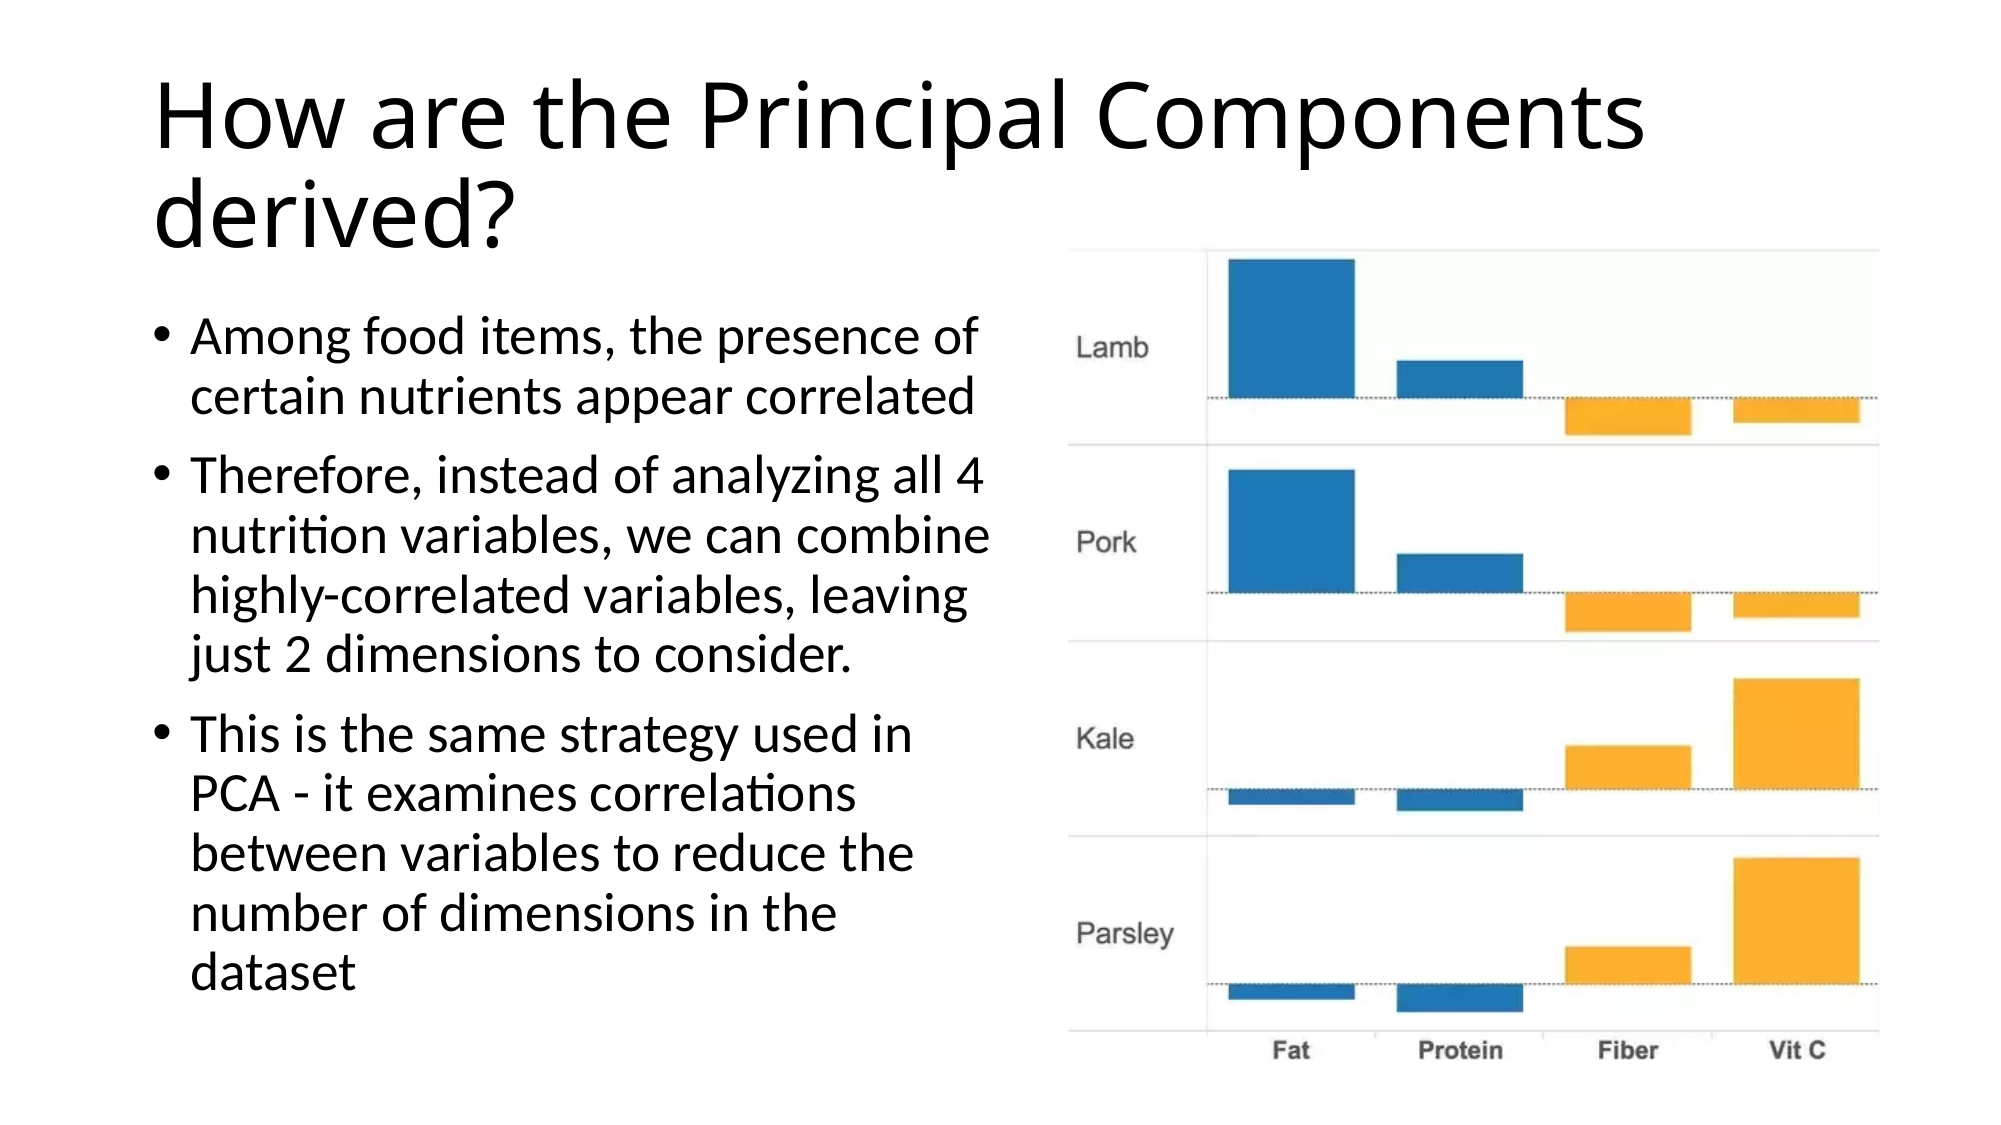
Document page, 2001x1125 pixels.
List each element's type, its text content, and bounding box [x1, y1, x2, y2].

list Among food items, the presence of certain nutrients appear correlated Therefore, instead of analyzing all 4 nutrition variables, we can combine highly-correlated variables, leaving just 2 dimensions to consider. This is the same strategy used in PCA - it examines correlations between variables to reduce the number of dimensions in the dataset [137, 299, 1014, 1014]
picture [1068, 245, 1880, 1067]
title How are the Principal Components derived? [137, 59, 1863, 278]
